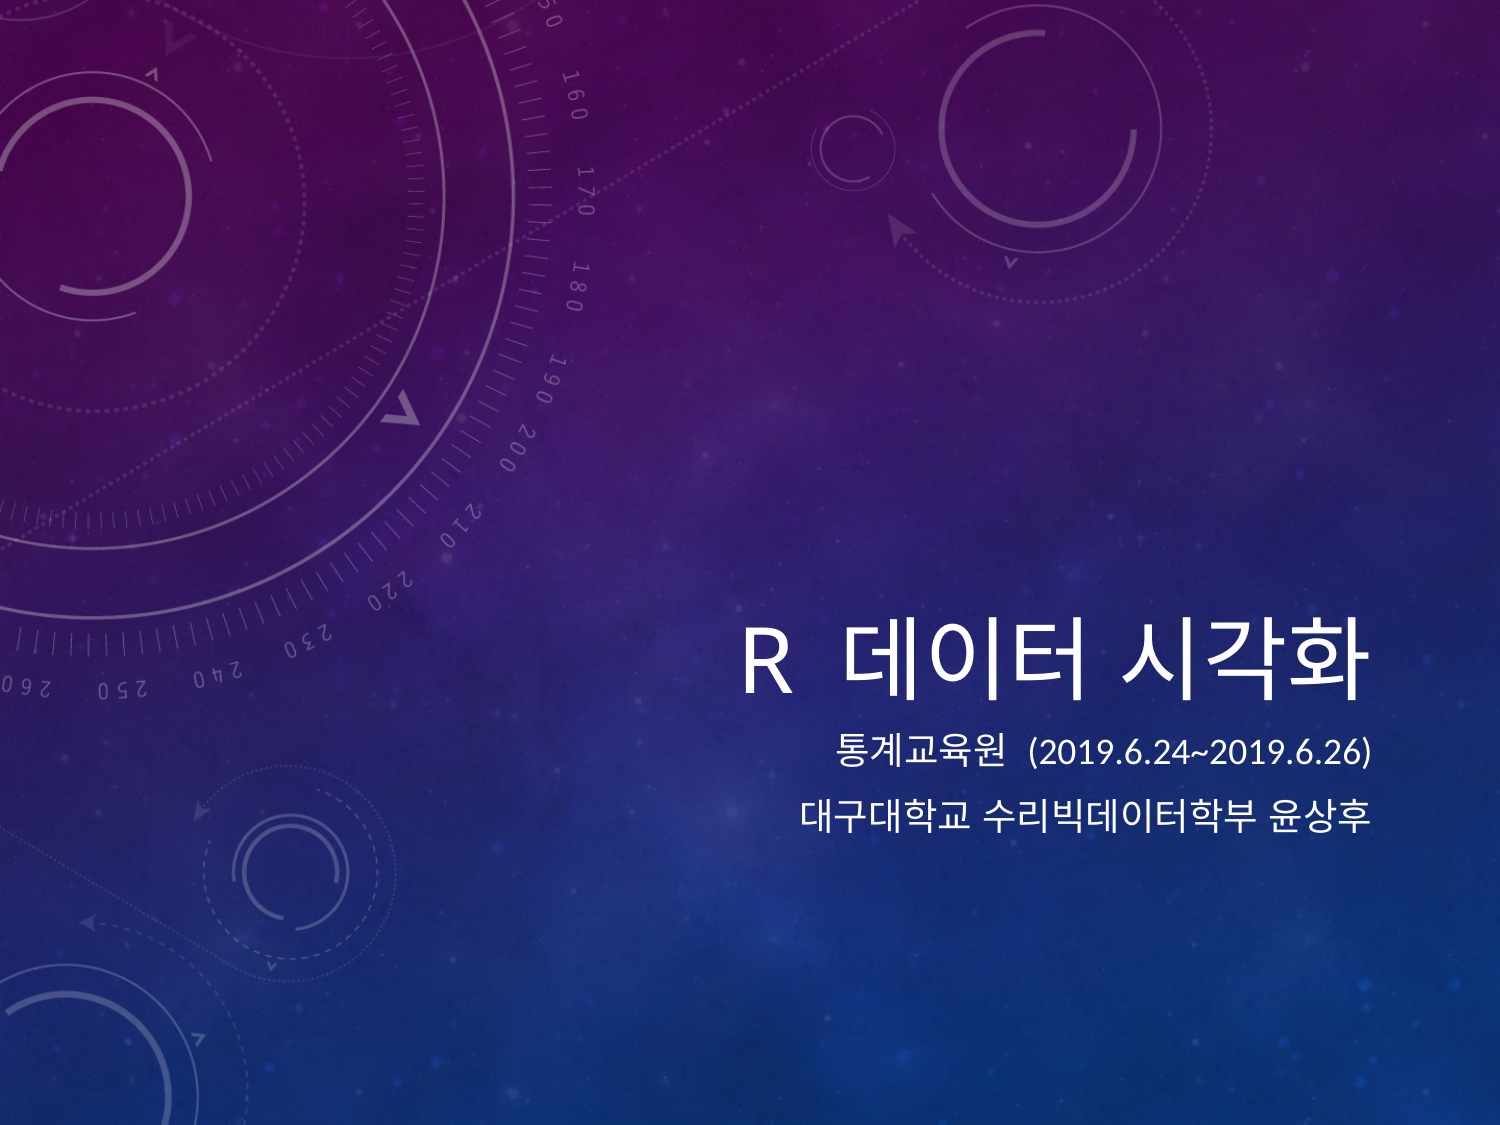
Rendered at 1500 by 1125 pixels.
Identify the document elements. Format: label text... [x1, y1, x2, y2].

subtitle 통계교육원 (2019.6.24~2019.6.26) 대구대학교 수리빅데이터학부 윤상후 [450, 719, 1388, 950]
title R 데이터 시각화 [450, 322, 1388, 719]
picture [0, 0, 1500, 1125]
